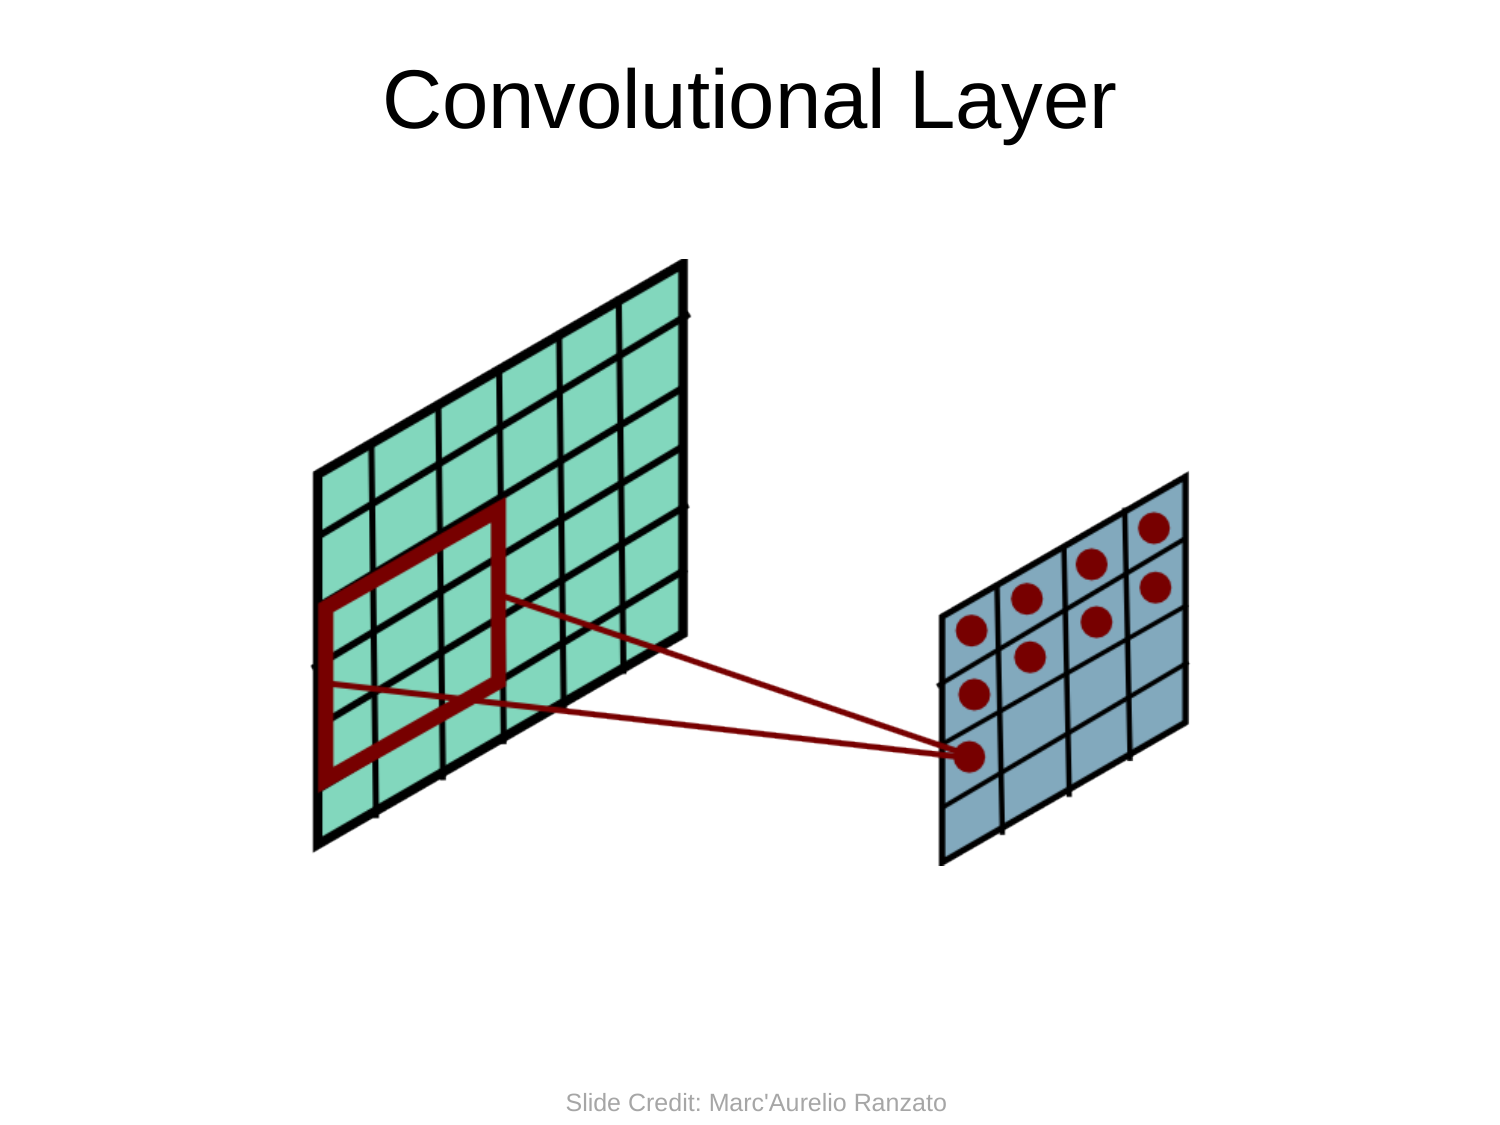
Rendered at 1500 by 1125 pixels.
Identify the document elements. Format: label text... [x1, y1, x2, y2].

text_box Slide Credit: Marc'Aurelio Ranzato [550, 1079, 963, 1124]
text_box Convolutional Layer [112, 37, 1388, 150]
picture [309, 258, 1192, 866]
